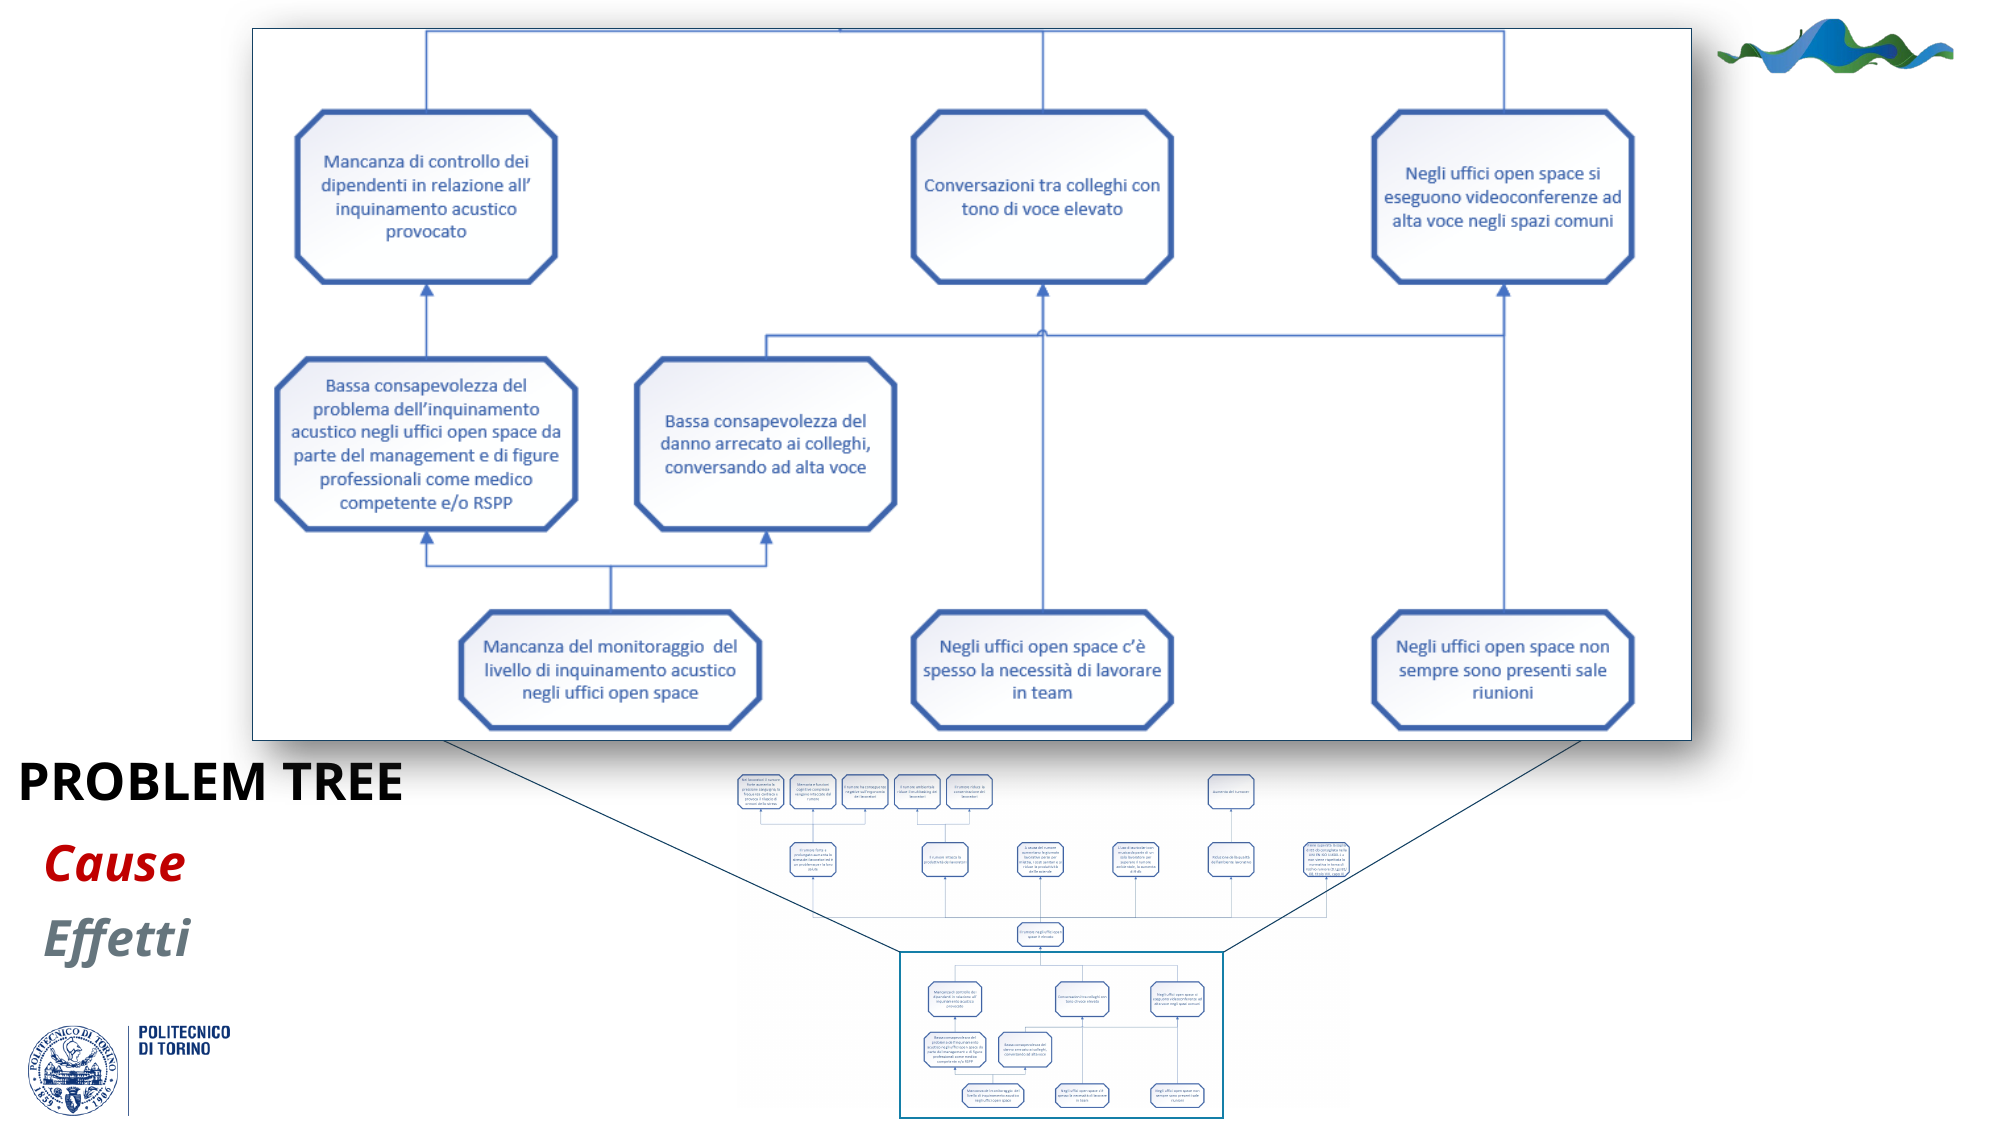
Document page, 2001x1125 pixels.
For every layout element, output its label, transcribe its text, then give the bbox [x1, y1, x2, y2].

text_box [397, 741, 901, 953]
picture [737, 774, 1350, 1108]
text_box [1223, 741, 1582, 953]
table_header Rivestimenti fonoassorbenti e/o fonoisolanti su pareti e soffitti [244, 396, 397, 782]
text_box PROBLEM TREE [2, 396, 397, 820]
text_box Cause [29, 823, 397, 899]
picture [252, 12, 1983, 741]
picture [26, 1018, 252, 1125]
text_box [899, 1108, 1224, 1119]
text_box Effetti [29, 899, 506, 975]
